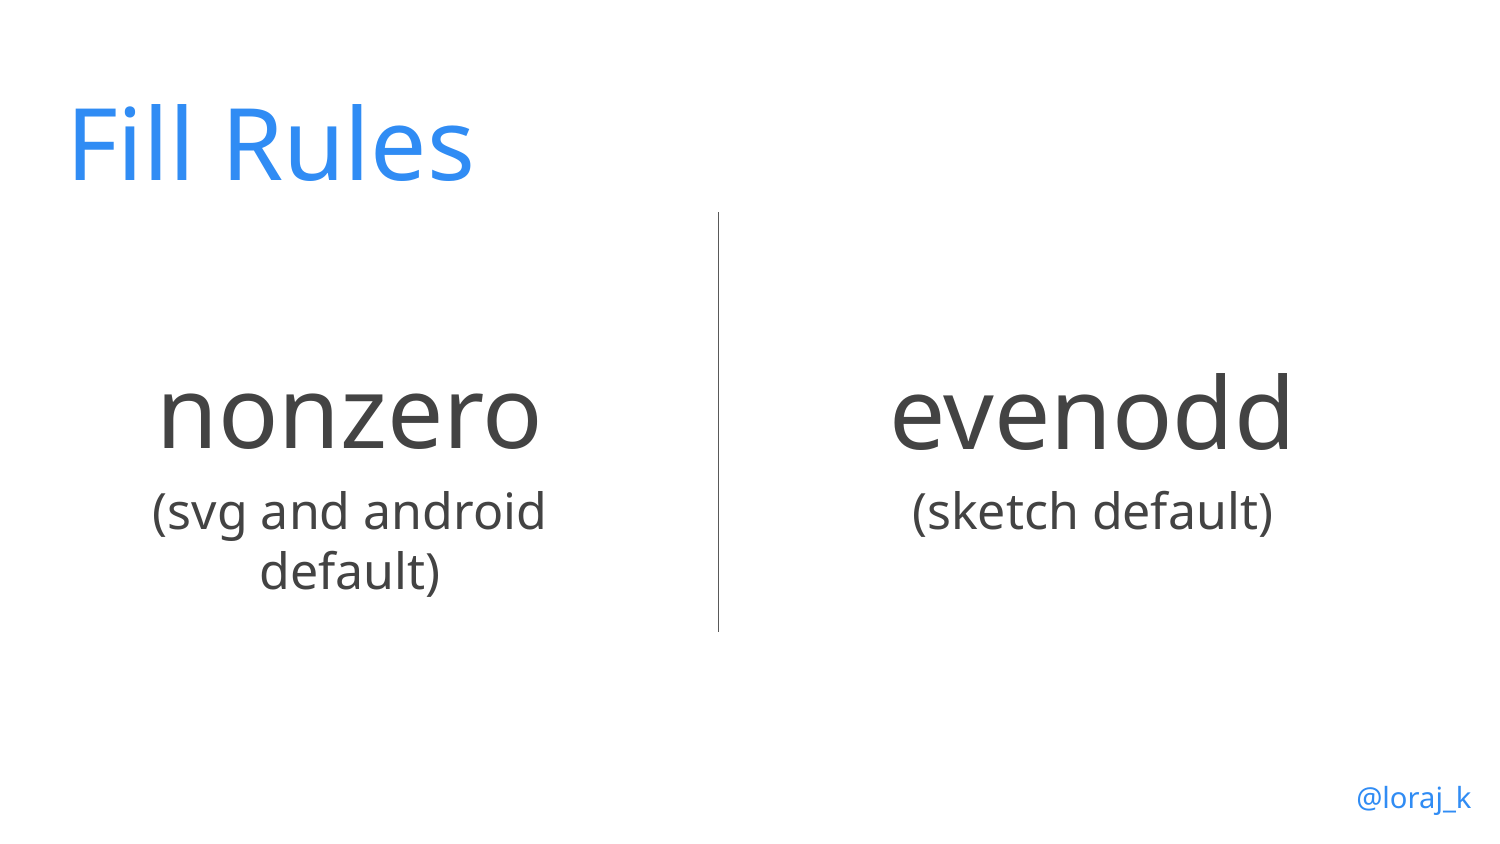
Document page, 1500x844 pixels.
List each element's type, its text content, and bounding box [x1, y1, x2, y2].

title Fill Rules [51, 91, 1036, 216]
title nonzero [51, 359, 650, 484]
text_box @loraj_k [1153, 765, 1487, 829]
text_box (svg and android default) [137, 464, 564, 506]
text_box (sketch default) [879, 464, 1306, 506]
title evenodd [793, 360, 1392, 485]
